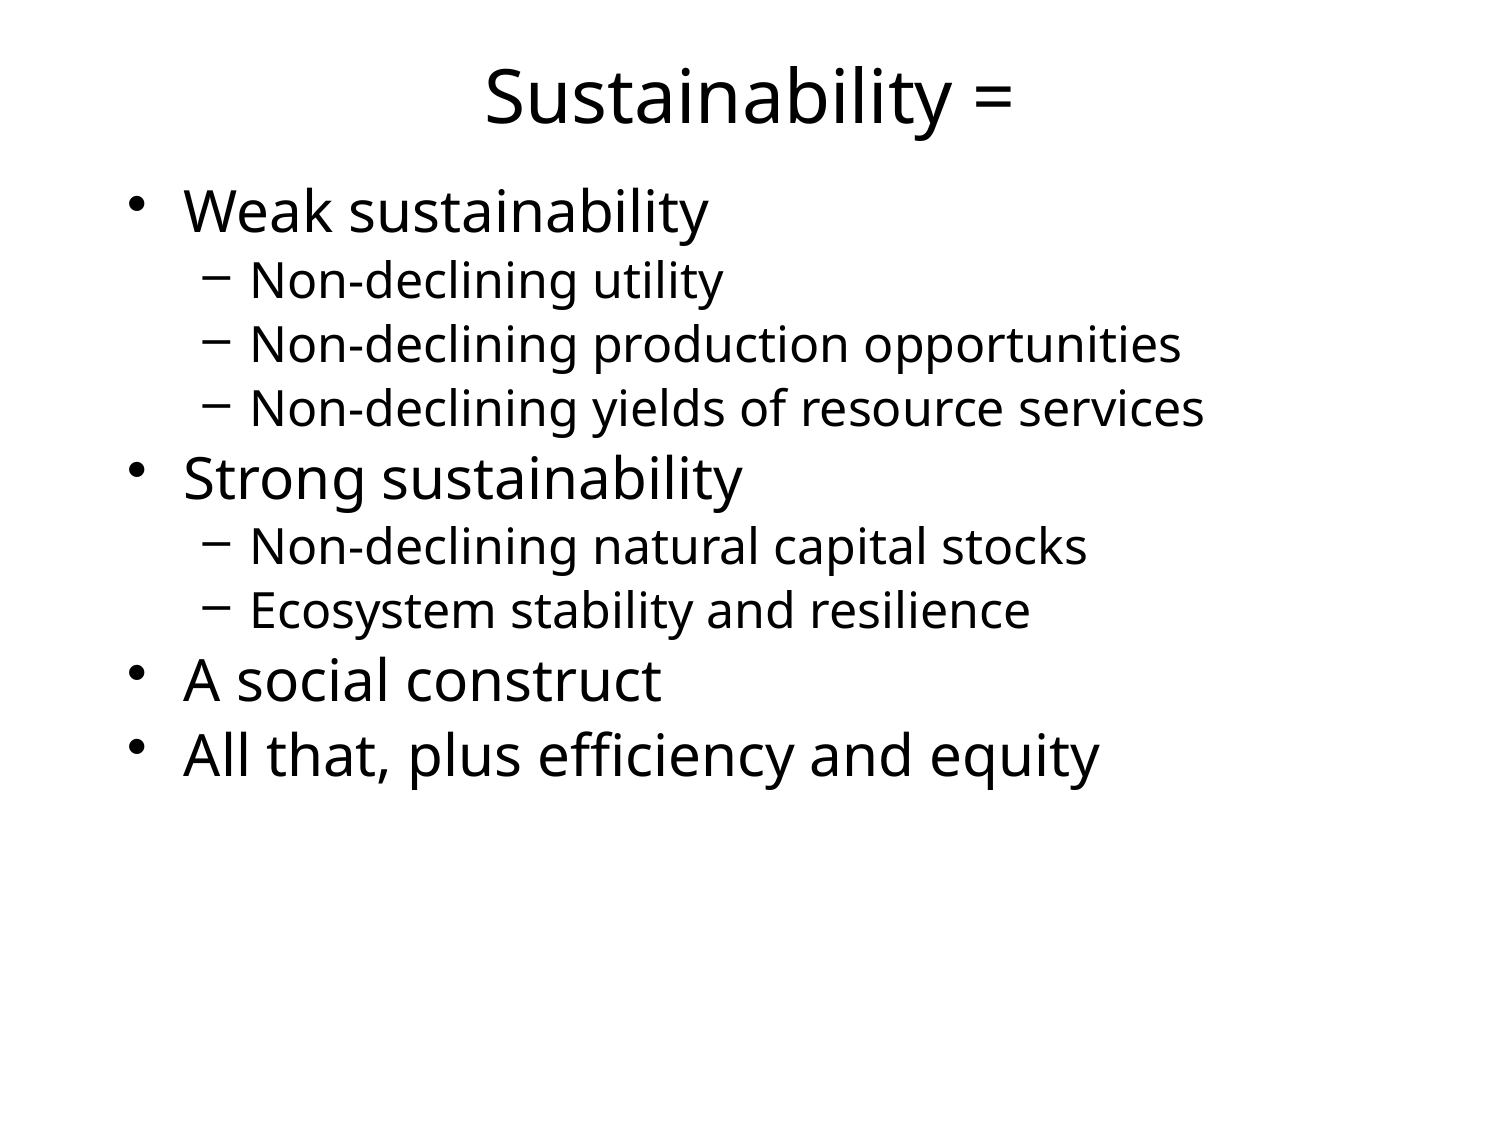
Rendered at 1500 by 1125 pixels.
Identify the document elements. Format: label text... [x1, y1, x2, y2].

list Weak sustainability Non-declining utility Non-declining production opportunities Non-declining yields of resource services Strong sustainability Non-declining natural capital stocks Ecosystem stability and resilience A social construct All that, plus efficiency and equity [112, 174, 1388, 851]
title Sustainability = [112, 0, 1388, 174]
